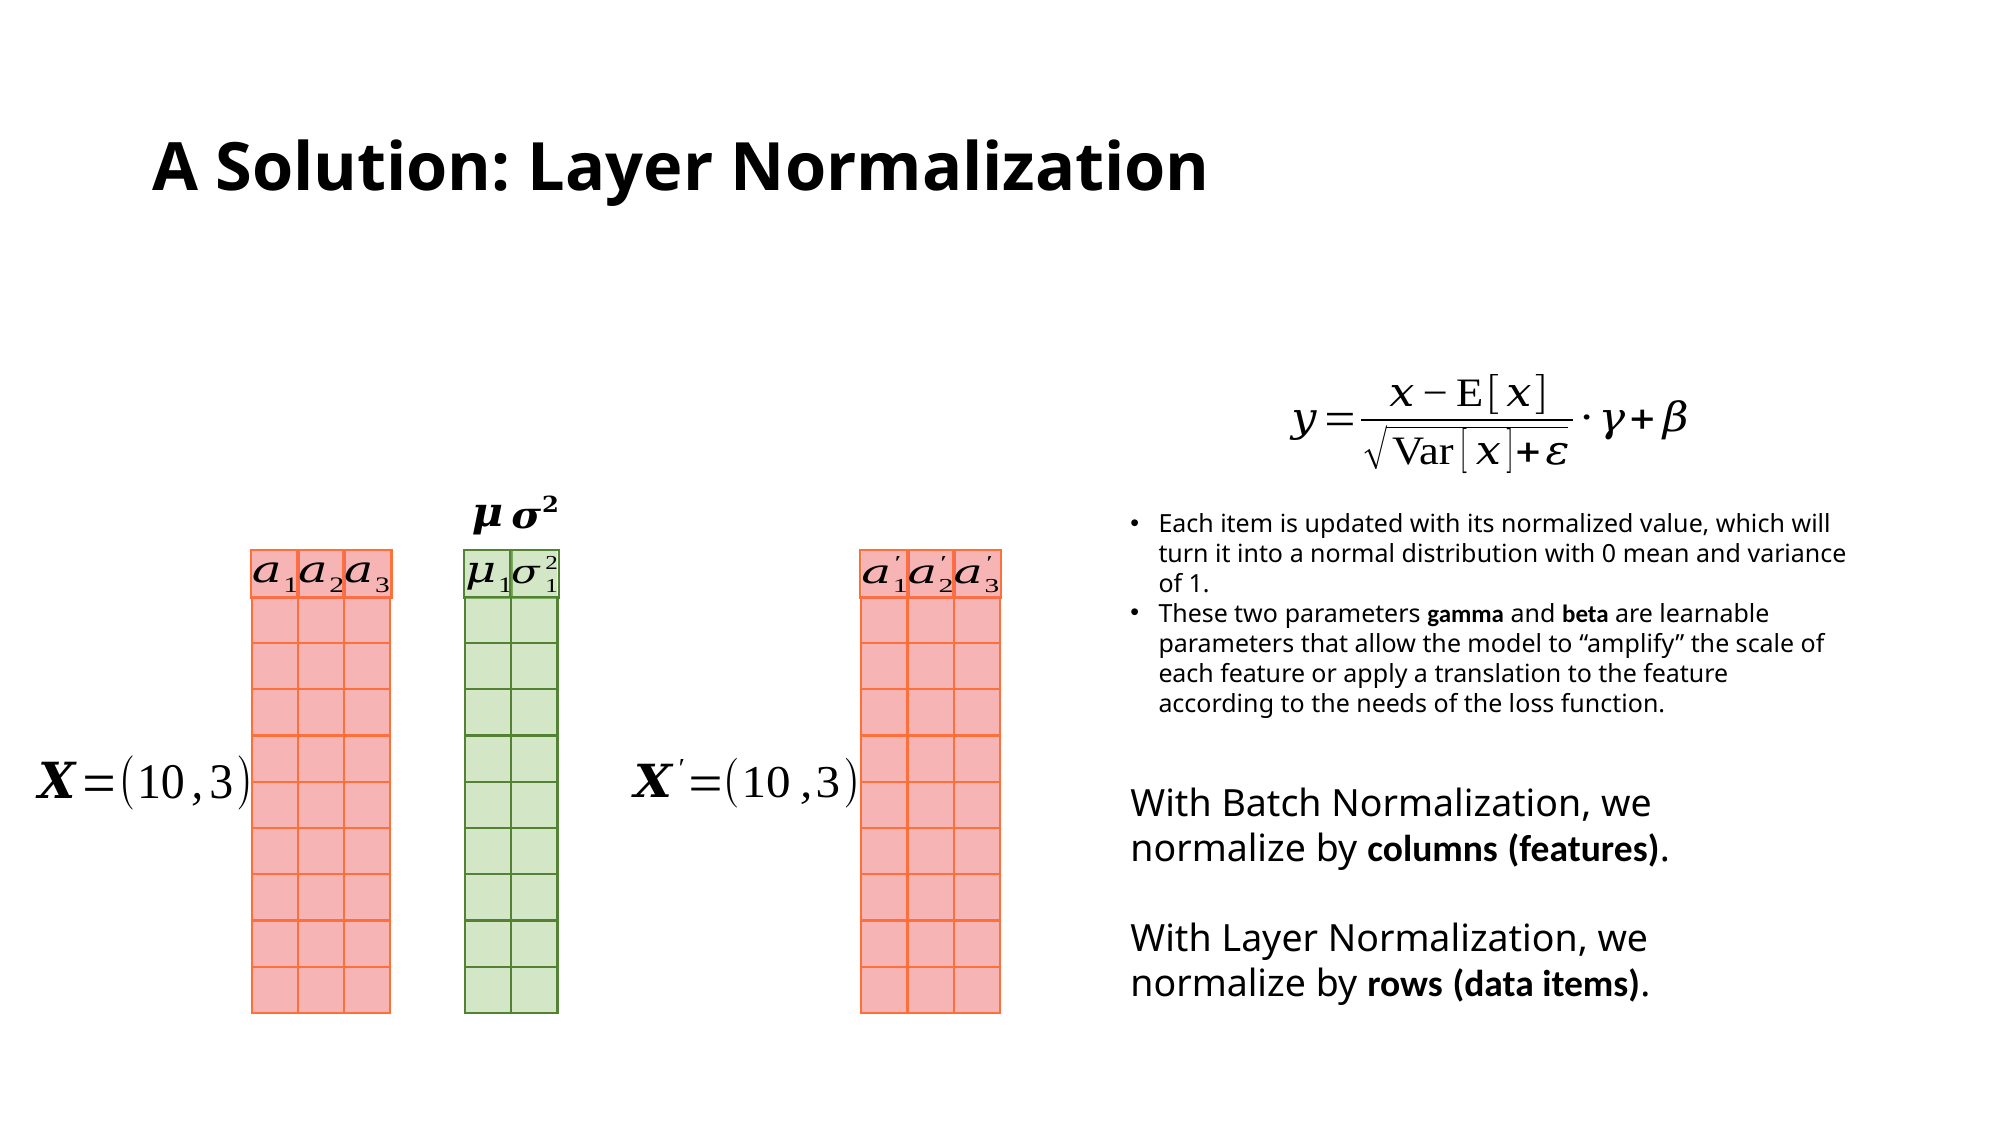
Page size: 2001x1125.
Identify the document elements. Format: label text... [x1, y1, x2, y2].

text_box [510, 873, 559, 919]
text_box [464, 735, 510, 781]
text_box [953, 827, 1001, 873]
text_box [953, 642, 1001, 688]
text_box [464, 919, 510, 966]
text_box [297, 781, 343, 827]
text_box [251, 735, 297, 781]
text_box [953, 966, 1001, 1014]
text_box [297, 596, 343, 642]
text_box [251, 966, 297, 1014]
text_box [860, 827, 907, 873]
text_box [464, 596, 510, 642]
text_box [907, 781, 953, 827]
text_box [860, 735, 907, 781]
text_box [907, 919, 953, 966]
text_box [297, 688, 343, 735]
text_box [343, 735, 391, 781]
text_box [251, 919, 297, 966]
text_box [860, 642, 907, 688]
text_box [907, 873, 953, 919]
text_box [297, 966, 343, 1014]
text_box [251, 827, 297, 873]
text_box [297, 827, 343, 873]
text_box [907, 596, 953, 642]
text_box [953, 873, 1001, 919]
text_box [510, 642, 559, 688]
text_box [953, 919, 1001, 966]
text_box [343, 781, 391, 827]
text_box [907, 827, 953, 873]
text_box [953, 781, 1001, 827]
text_box [464, 827, 510, 873]
text_box [464, 873, 510, 919]
text_box [953, 688, 1001, 735]
text_box [343, 966, 391, 1014]
text_box [343, 827, 391, 873]
text_box [907, 966, 953, 1014]
text_box [510, 827, 559, 873]
text_box [343, 688, 391, 735]
text_box [297, 873, 343, 919]
text_box [464, 642, 510, 688]
text_box [860, 688, 907, 735]
text_box [251, 688, 297, 735]
text_box [953, 596, 1001, 642]
text_box [464, 688, 510, 735]
text_box [464, 966, 510, 1014]
text_box [297, 919, 343, 966]
text_box [251, 781, 297, 827]
text_box [510, 735, 559, 781]
text_box [251, 873, 297, 919]
text_box [860, 966, 907, 1014]
text_box [343, 919, 391, 966]
text_box Each item is updated with its normalized value, which will turn it into a normal distribution with 0 mean and variance of 1. These two parameters gamma and beta are learnable parameters that allow the model to “amplify” the scale of each feature or apply a translation to the feature according to the needs of the loss function. [1115, 500, 1863, 725]
text_box [907, 688, 953, 735]
text_box [343, 596, 391, 642]
text_box [510, 919, 559, 966]
text_box [860, 919, 907, 966]
text_box [251, 642, 297, 688]
text_box [510, 596, 559, 642]
text_box [343, 642, 391, 688]
text_box [343, 873, 391, 919]
text_box [907, 642, 953, 688]
text_box [297, 735, 343, 781]
text_box [510, 781, 559, 827]
text_box [510, 688, 559, 735]
title A Solution: Layer Normalization [137, 59, 1863, 278]
text_box With Batch Normalization, we normalize by columns (features). With Layer Normalization, we normalize by rows (data items). [1115, 771, 1693, 1012]
text_box [860, 596, 907, 642]
text_box [860, 781, 907, 827]
text_box [297, 642, 343, 688]
text_box [907, 735, 953, 781]
text_box [860, 873, 907, 919]
text_box [510, 966, 559, 1014]
text_box [251, 596, 297, 642]
text_box [464, 781, 510, 827]
text_box [953, 735, 1001, 781]
